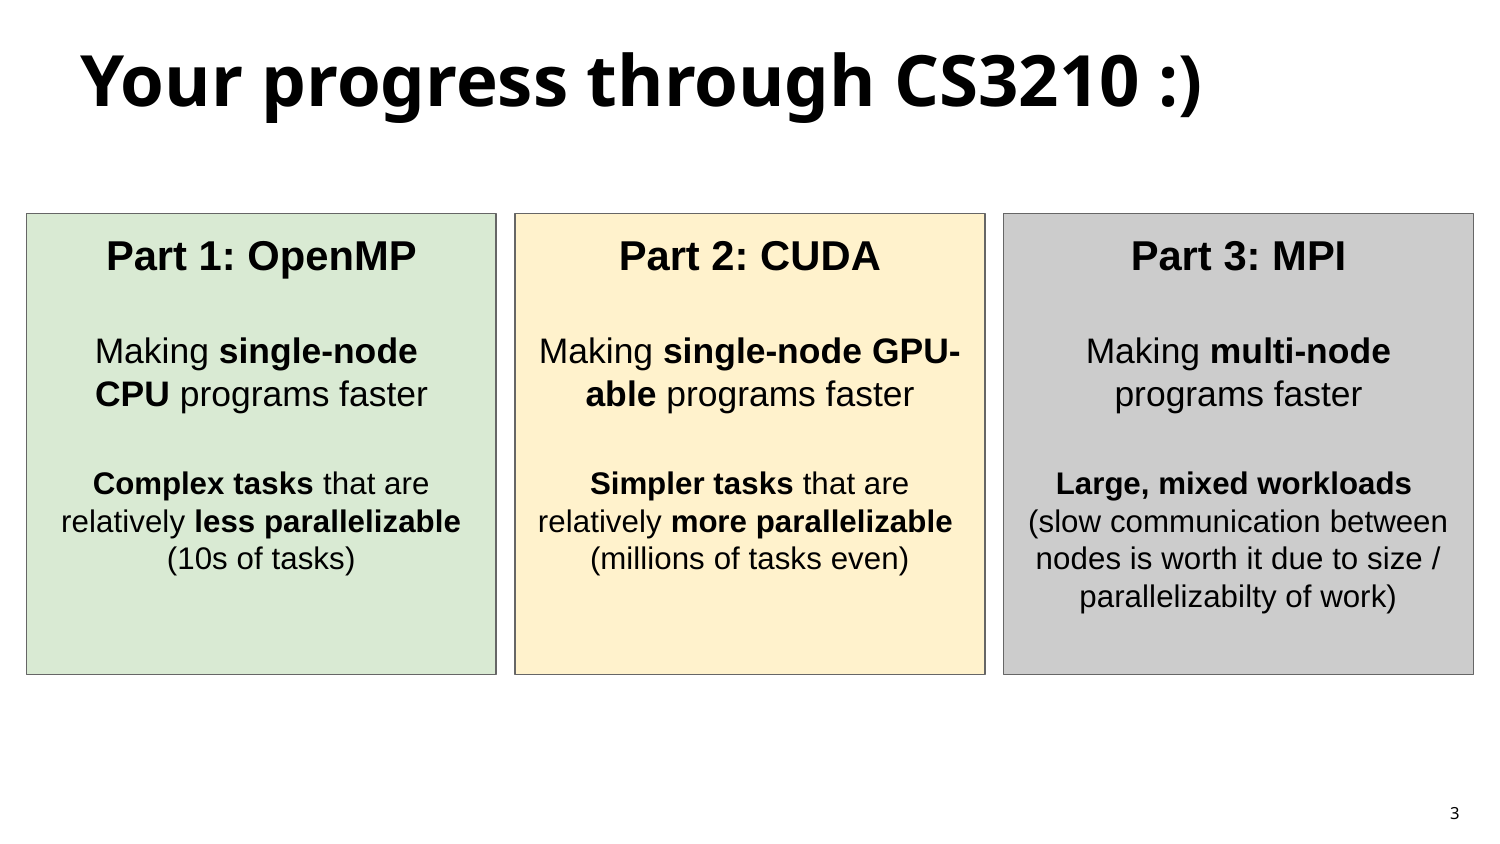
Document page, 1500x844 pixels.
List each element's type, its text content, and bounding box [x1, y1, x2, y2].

slide_number 3 [1410, 791, 1500, 838]
title Your progress through CS3210 :) [65, 20, 1299, 126]
text_box Part 3: MPI Making multi-node programs faster Large, mixed workloads (slow communication between nodes is worth it due to size / parallelizabilty of work) [1003, 213, 1474, 675]
text_box Part 2: CUDA Making single-node GPU-able programs faster Simpler tasks that are relatively more parallelizable (millions of tasks even) [515, 213, 985, 675]
text_box Part 1: OpenMP Making single-node CPU programs faster Complex tasks that are relatively less parallelizable (10s of tasks) [26, 213, 497, 675]
